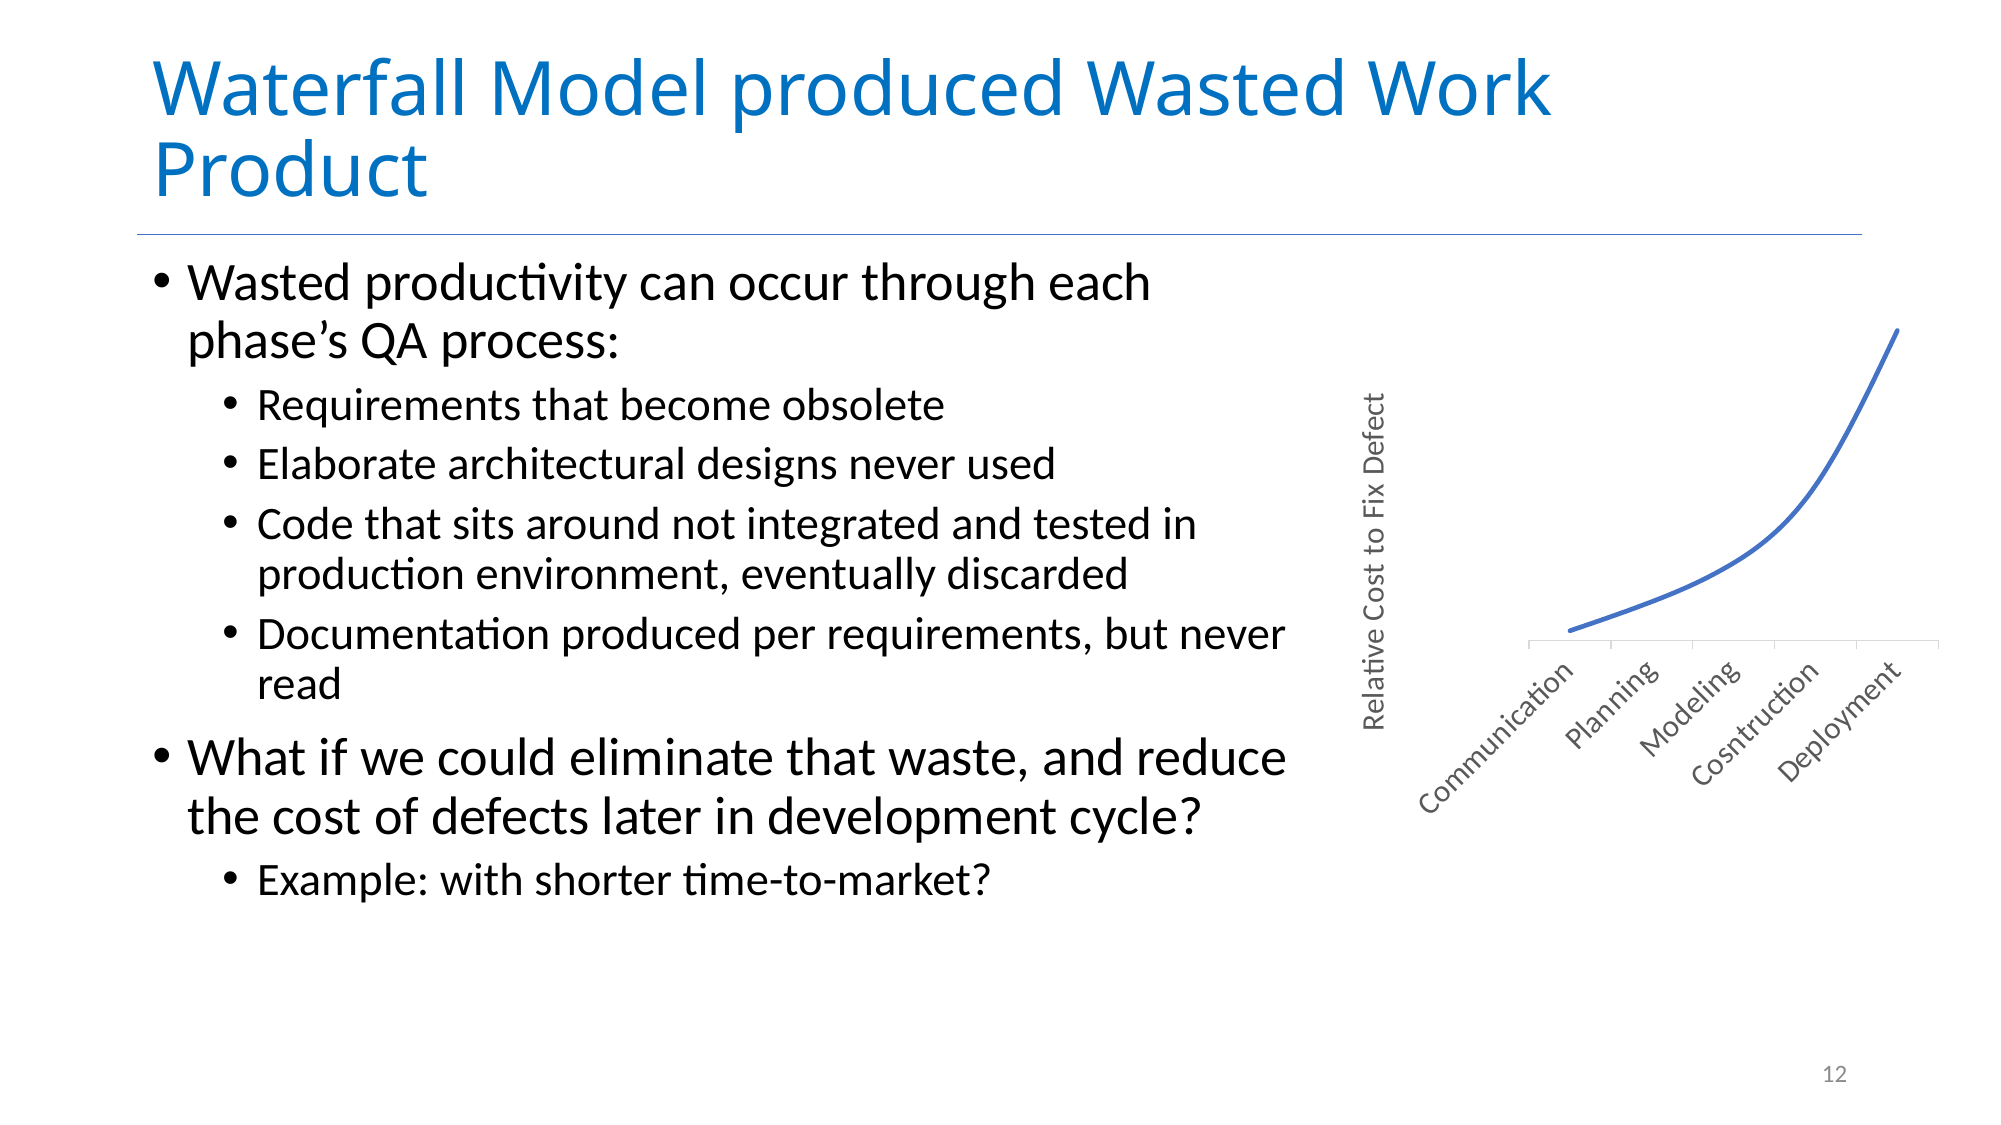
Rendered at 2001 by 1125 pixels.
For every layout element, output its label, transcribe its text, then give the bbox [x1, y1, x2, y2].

list Wasted productivity can occur through each phase’s QA process: Requirements that become obsolete Elaborate architectural designs never used Code that sits around not integrated and tested in production environment, eventually discarded Documentation produced per requirements, but never read What if we could eliminate that waste, and reduce the cost of defects later in development cycle? Example: with shorter time-to-market? [137, 246, 1325, 960]
title Waterfall Model produced Wasted Work Product [137, 3, 1863, 221]
slide_number 12 [1412, 1042, 1863, 1103]
chart [1323, 290, 1951, 835]
